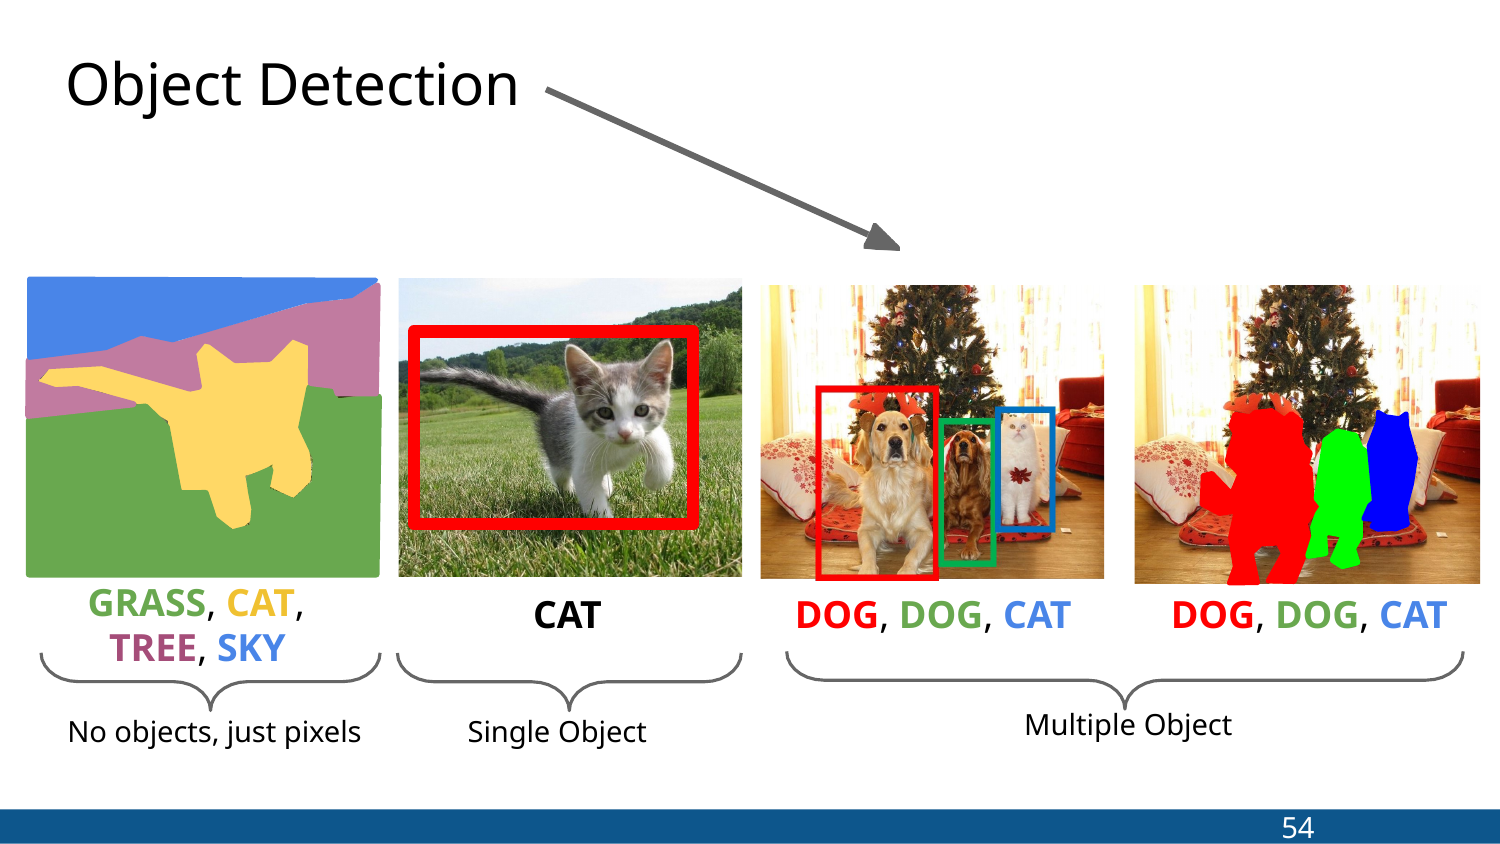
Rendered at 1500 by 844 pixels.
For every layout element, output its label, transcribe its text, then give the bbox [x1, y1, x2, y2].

slide_number 54 [1275, 800, 1334, 844]
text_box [1134, 285, 1481, 586]
text_box DOG, DOG, CAT [792, 589, 1087, 637]
text_box Multiple Object [1022, 704, 1263, 742]
text_box DOG, DOG, CAT [1168, 594, 1463, 637]
title Object Detection [62, 45, 600, 189]
text_box No objects, just pixels [65, 710, 415, 748]
text_box GRASS, CAT, TREE, SKY [85, 586, 332, 652]
text_box CAT [530, 589, 613, 637]
text_box [786, 651, 1464, 704]
text_box Single Object [465, 710, 682, 748]
text_box [41, 652, 381, 710]
text_box [760, 285, 1105, 581]
text_box [397, 652, 742, 710]
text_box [24, 276, 383, 578]
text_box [398, 278, 743, 577]
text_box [542, 85, 901, 251]
